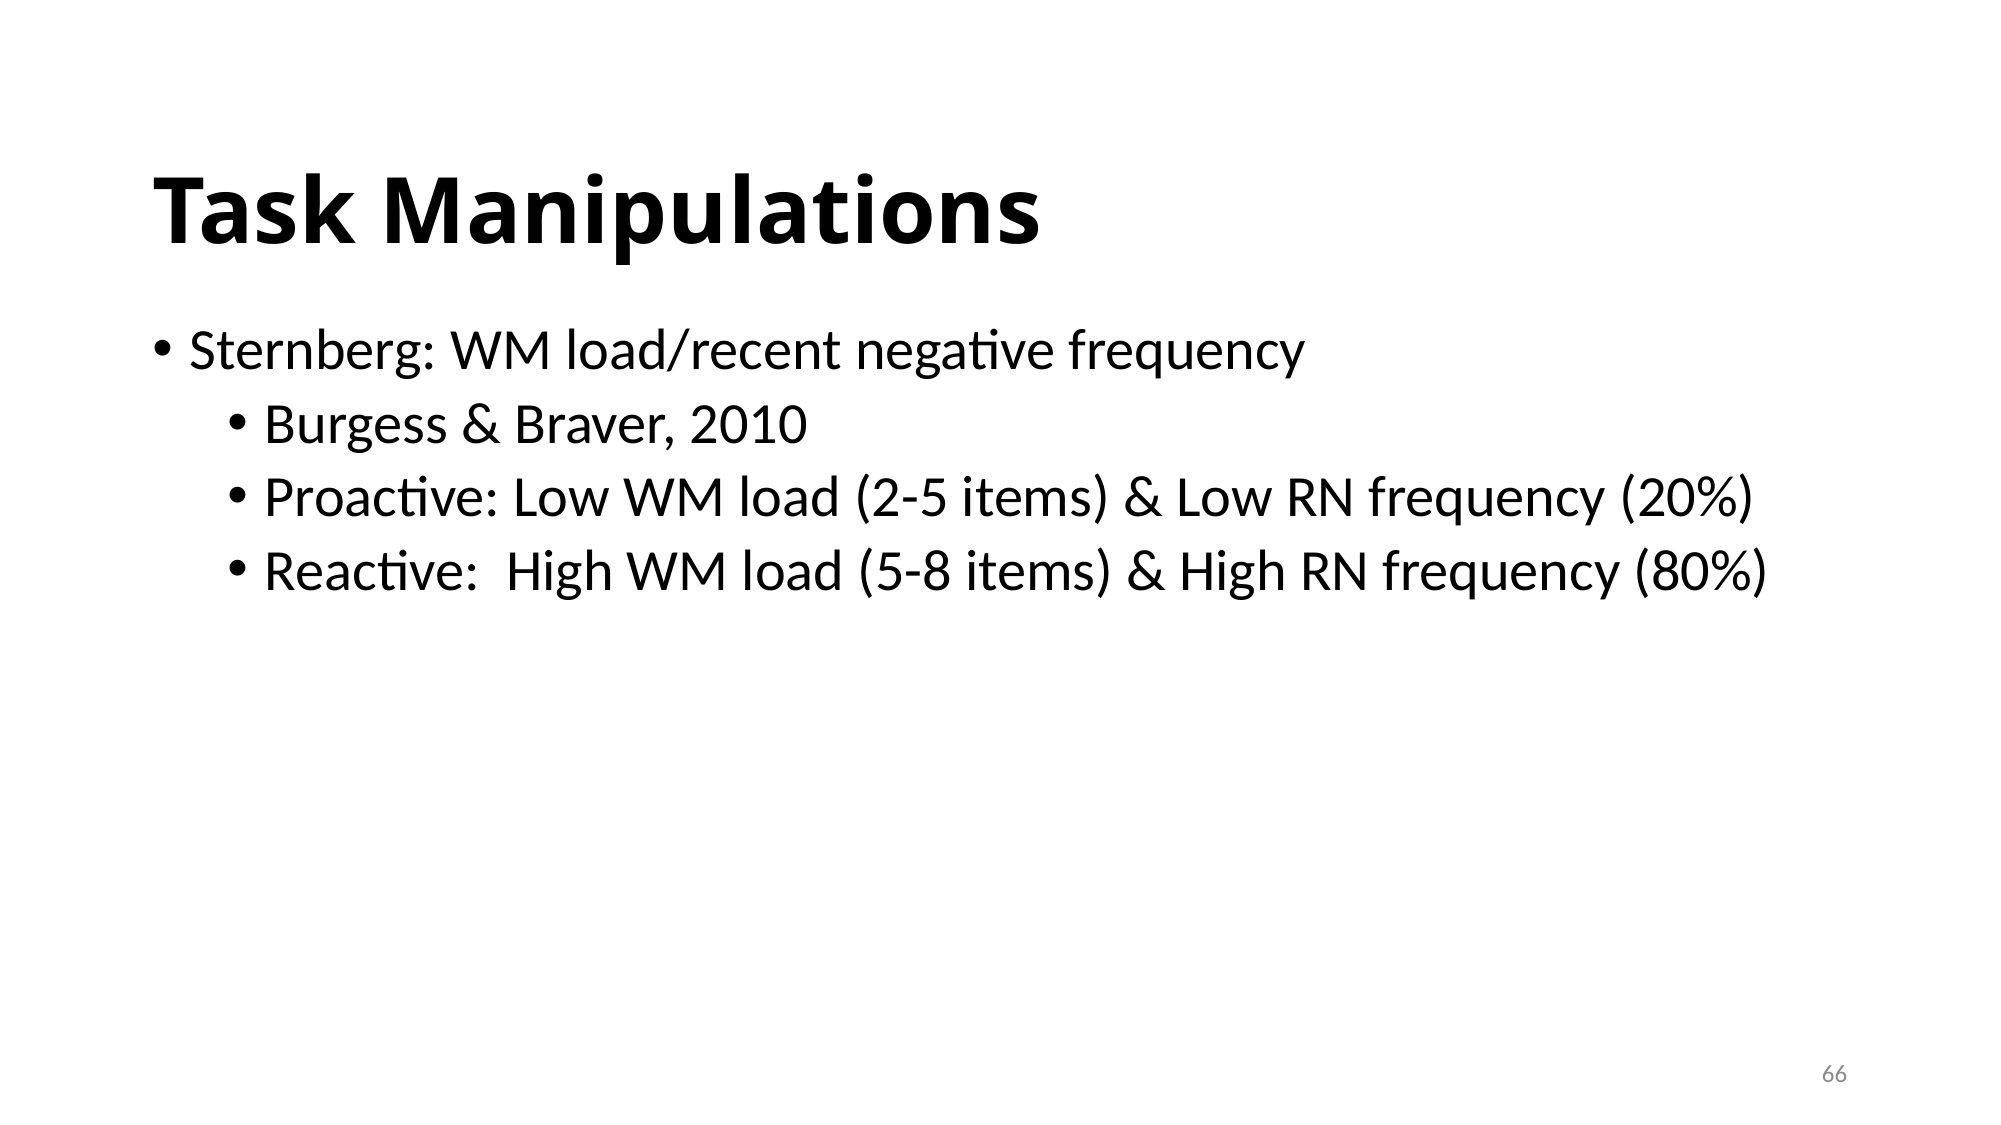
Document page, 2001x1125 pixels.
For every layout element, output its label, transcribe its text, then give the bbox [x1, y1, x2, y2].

list Sternberg: WM load/recent negative frequency Burgess & Braver, 2010 Proactive: Low WM load (2-5 items) & Low RN frequency (20%) Reactive: High WM load (5-8 items) & High RN frequency (80%) [137, 312, 2000, 1125]
slide_number 66 [1412, 1042, 1863, 1103]
list Task Manipulations [137, 157, 1788, 311]
